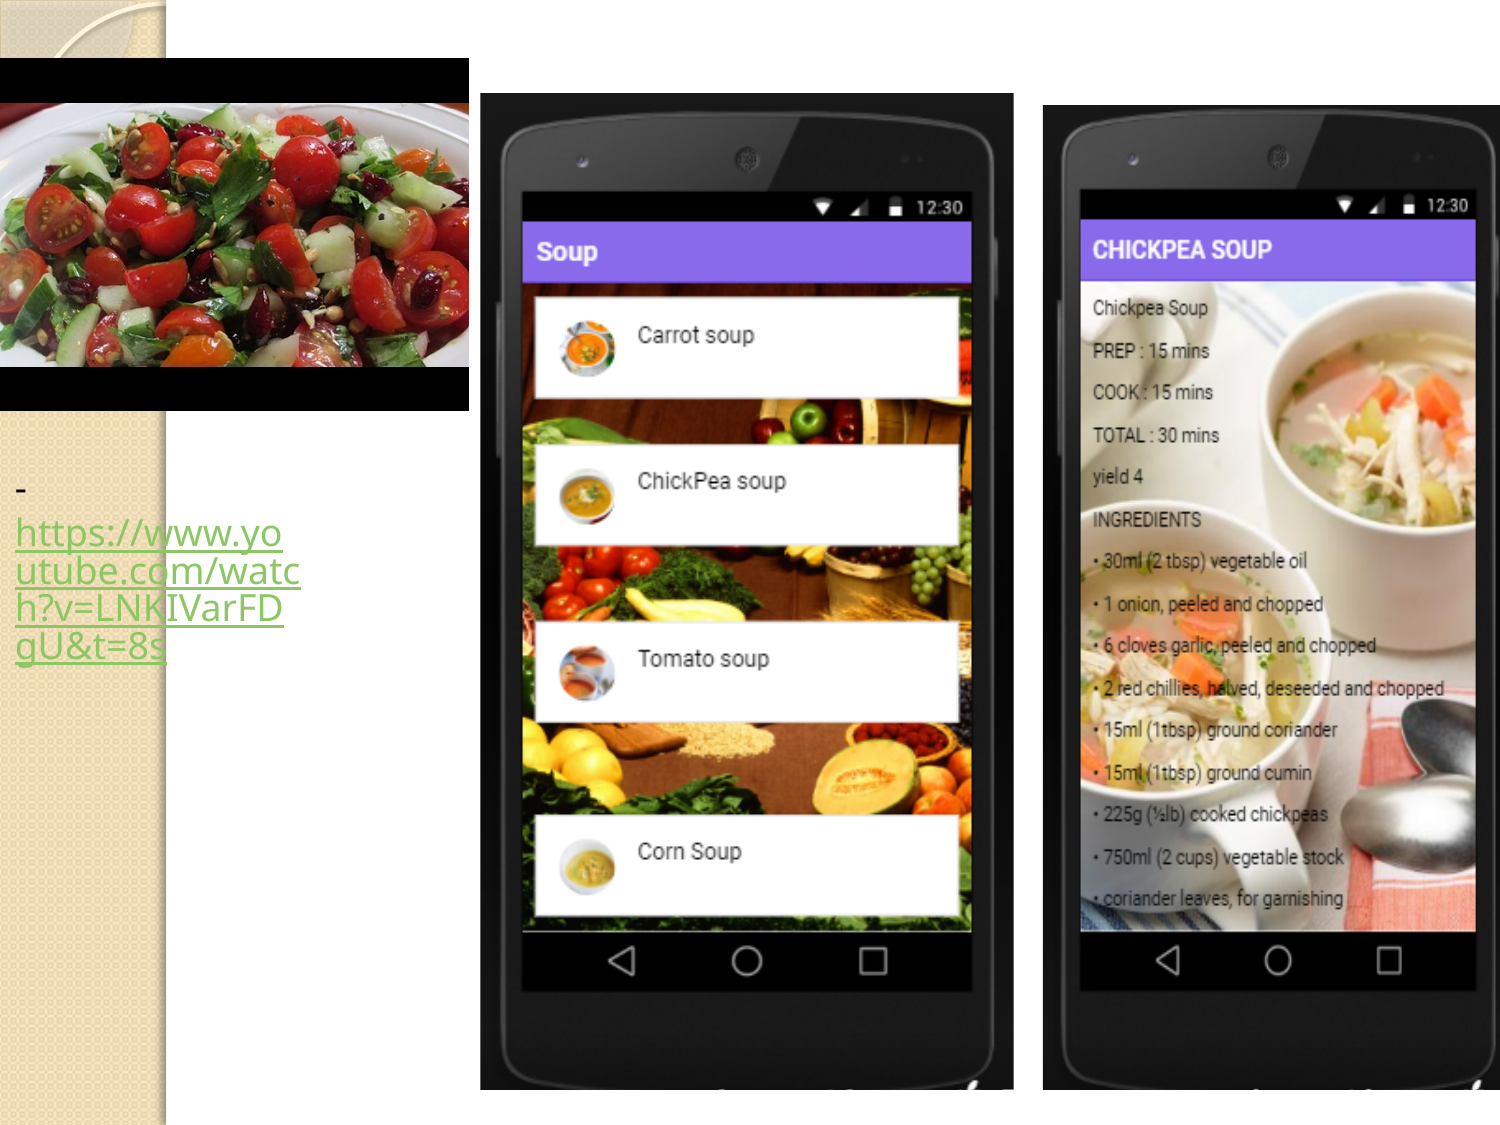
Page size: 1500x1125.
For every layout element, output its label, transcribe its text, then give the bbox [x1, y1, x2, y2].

text_box -https://www.youtube.com/watch?v=LNKIVarFDgU&t=8s [0, 456, 317, 568]
picture [1042, 105, 1500, 1091]
picture [0, 58, 469, 411]
picture [480, 93, 1014, 1091]
